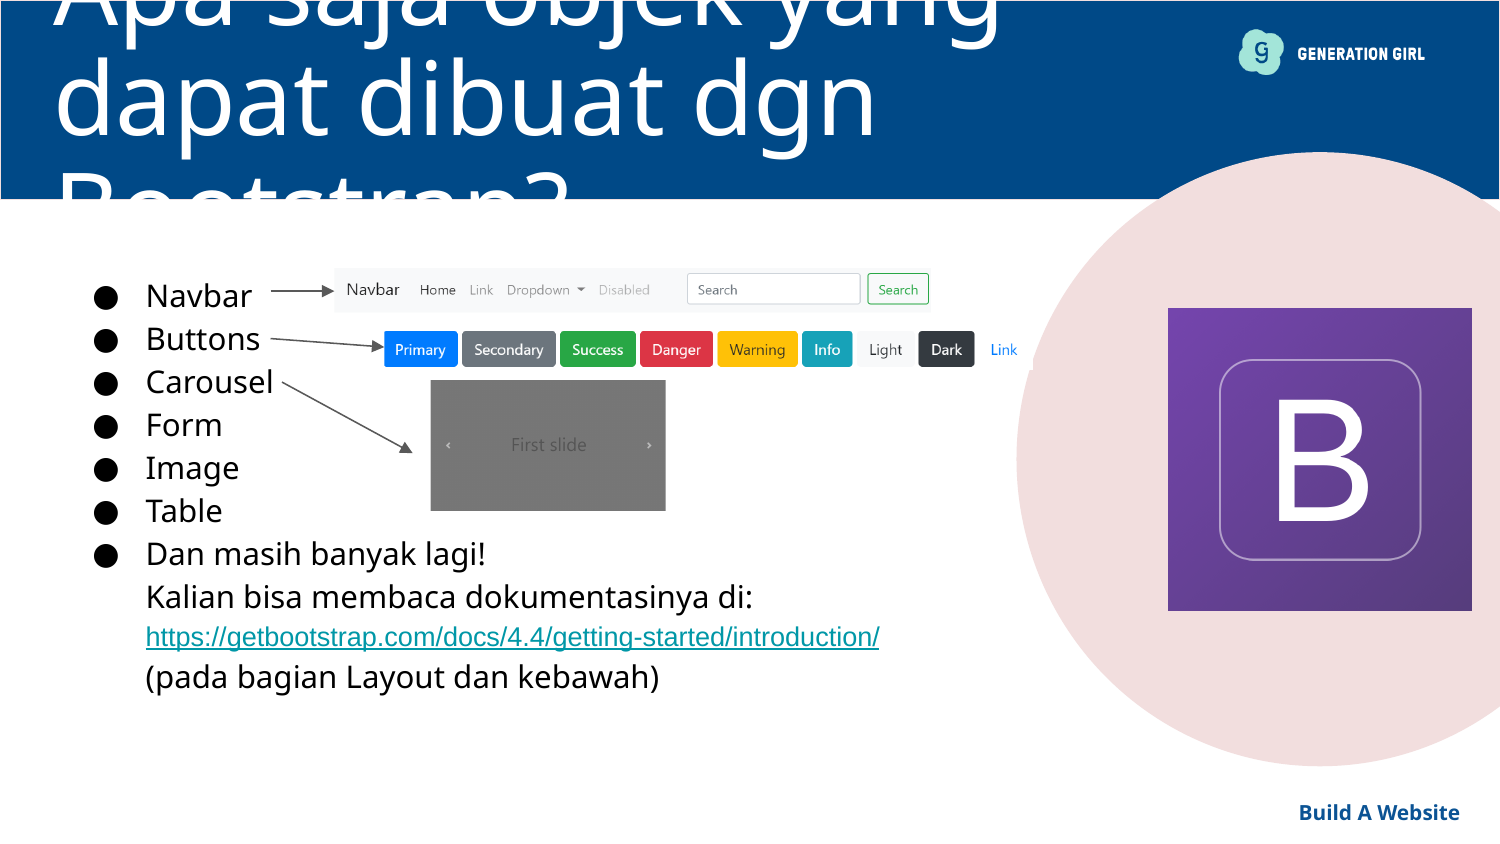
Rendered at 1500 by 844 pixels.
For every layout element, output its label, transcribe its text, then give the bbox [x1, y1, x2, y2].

text_box [1018, 154, 1500, 764]
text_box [281, 381, 413, 454]
text_box Apa saja objek yang dapat dibuat dgn Bootstrap? [38, 71, 1161, 135]
text_box Navbar Buttons Carousel Form Image Table Dan masih banyak lagi! Kalian bisa membaca dokumentasinya di: https://getbootstrap.com/docs/4.4/getting-started/introduction/ (pada bagian Layout dan kebawah) [55, 255, 996, 819]
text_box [270, 338, 385, 348]
picture [383, 324, 1034, 370]
picture [1168, 307, 1472, 611]
text_box Build A Website [1137, 784, 1476, 841]
picture [430, 380, 666, 511]
picture [333, 268, 932, 314]
text_box [0, 0, 1500, 200]
picture [1237, 29, 1426, 76]
